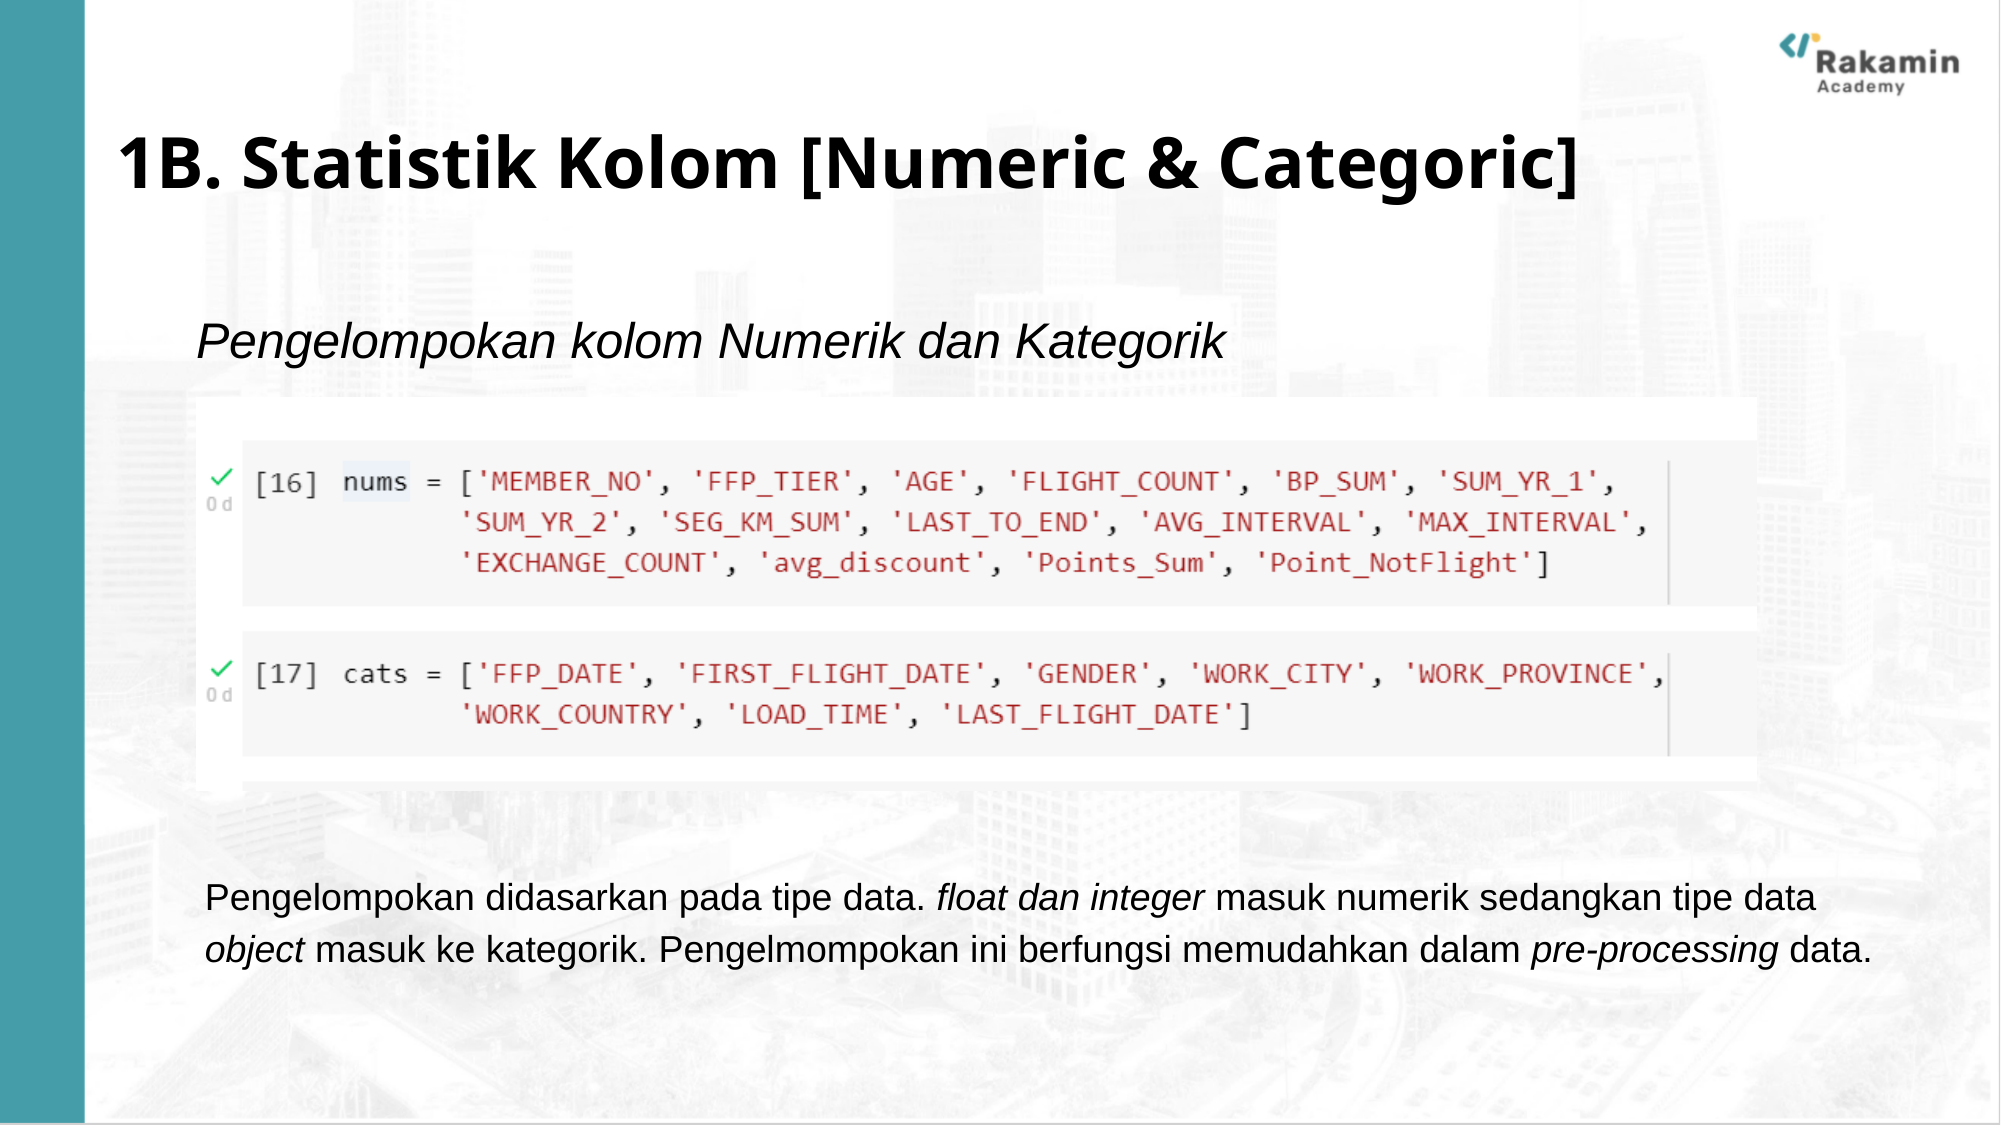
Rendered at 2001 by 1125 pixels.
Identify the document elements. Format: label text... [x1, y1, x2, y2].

title 1B. Statistik Kolom [Numeric & Categoric] [96, 97, 1932, 223]
list Pengelompokan kolom Numerik dan Kategorik [176, 279, 1932, 441]
picture [0, 0, 2001, 1125]
text_box Pengelompokan didasarkan pada tipe data. float dan integer masuk numerik sedangkan tipe data object masuk ke kategorik. Pengelmompokan ini berfungsi memudahkan dalam pre-processing data. [184, 846, 1941, 1008]
